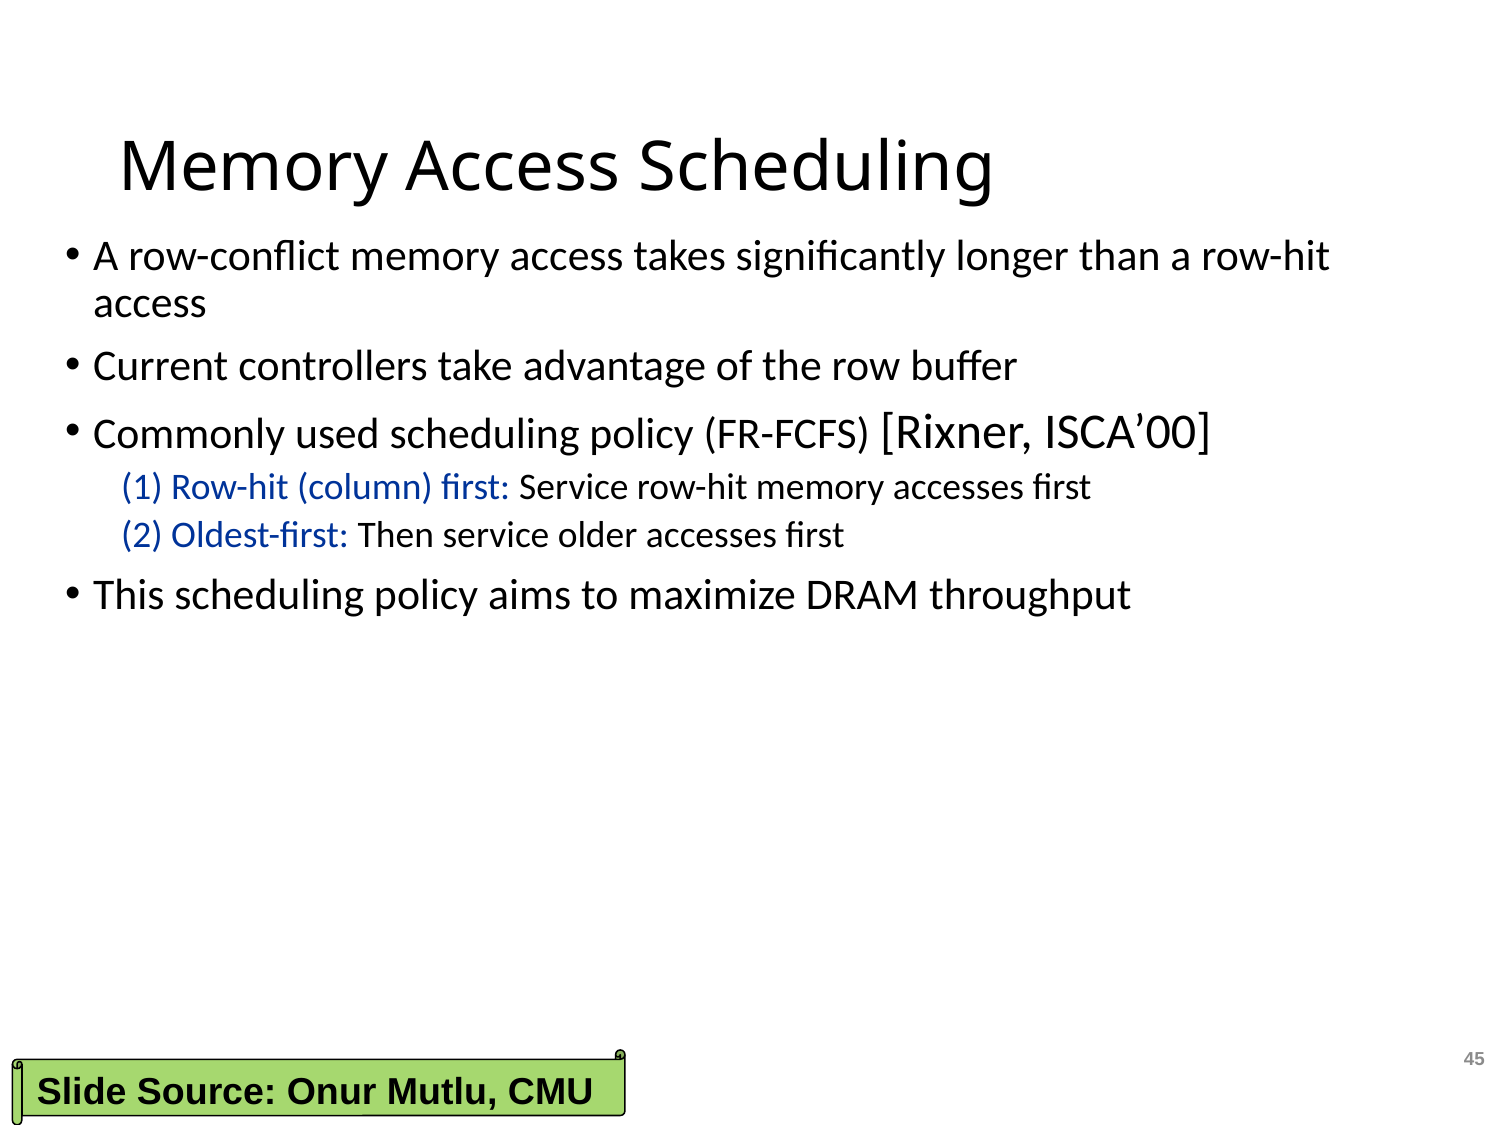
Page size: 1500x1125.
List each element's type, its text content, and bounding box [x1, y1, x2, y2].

slide_number 45 [1250, 1037, 1500, 1078]
text_box Slide Source: Onur Mutlu, CMU [12, 1049, 625, 1125]
list A row-conflict memory access takes significantly longer than a row-hit access Current controllers take advantage of the row buffer Commonly used scheduling policy (FR-FCFS) [Rixner, ISCA’00] (1) Row-hit (column) first: Service row-hit memory accesses first (2) Oldest-first: Then service older accesses first This scheduling policy aims to maximize DRAM throughput [50, 224, 1463, 1025]
title Memory Access Scheduling [103, 59, 1397, 224]
